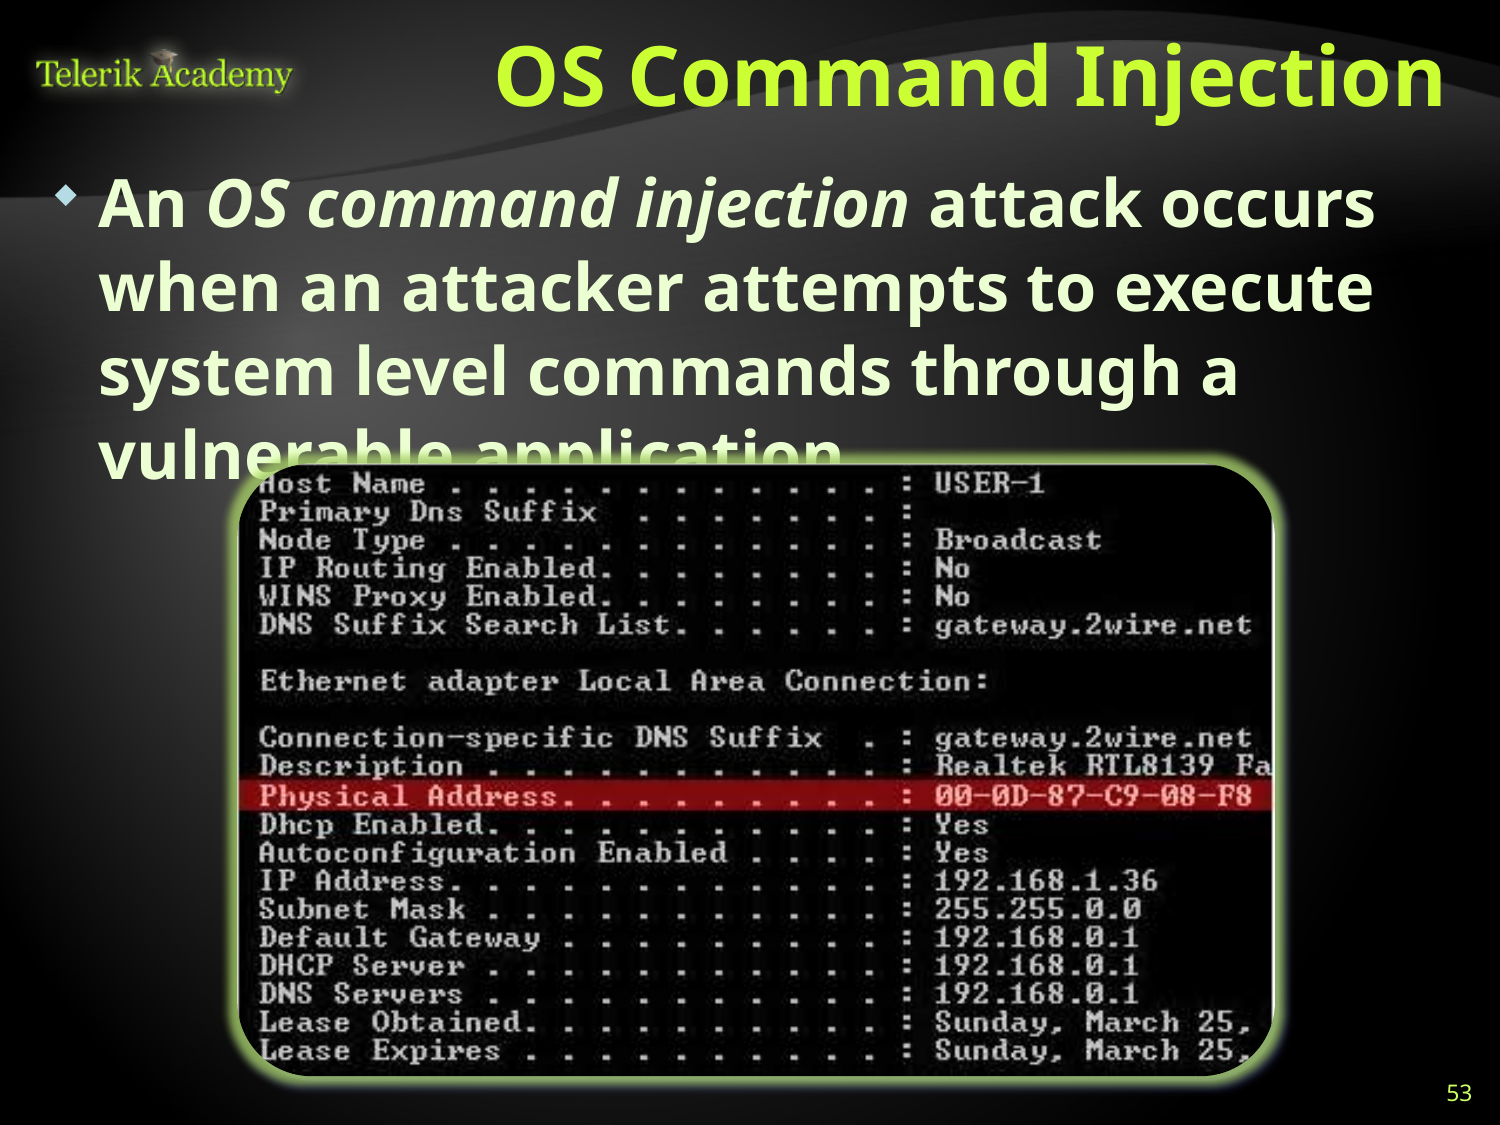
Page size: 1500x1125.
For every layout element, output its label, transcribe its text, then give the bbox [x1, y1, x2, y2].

list An OS command injection attack occurs when an attacker attempts to execute system level commands through a vulnerable application. [37, 149, 1463, 1100]
slide_number 53 [1412, 1074, 1488, 1113]
picture [0, 0, 1500, 1125]
title OS Command Injection [300, 12, 1463, 149]
